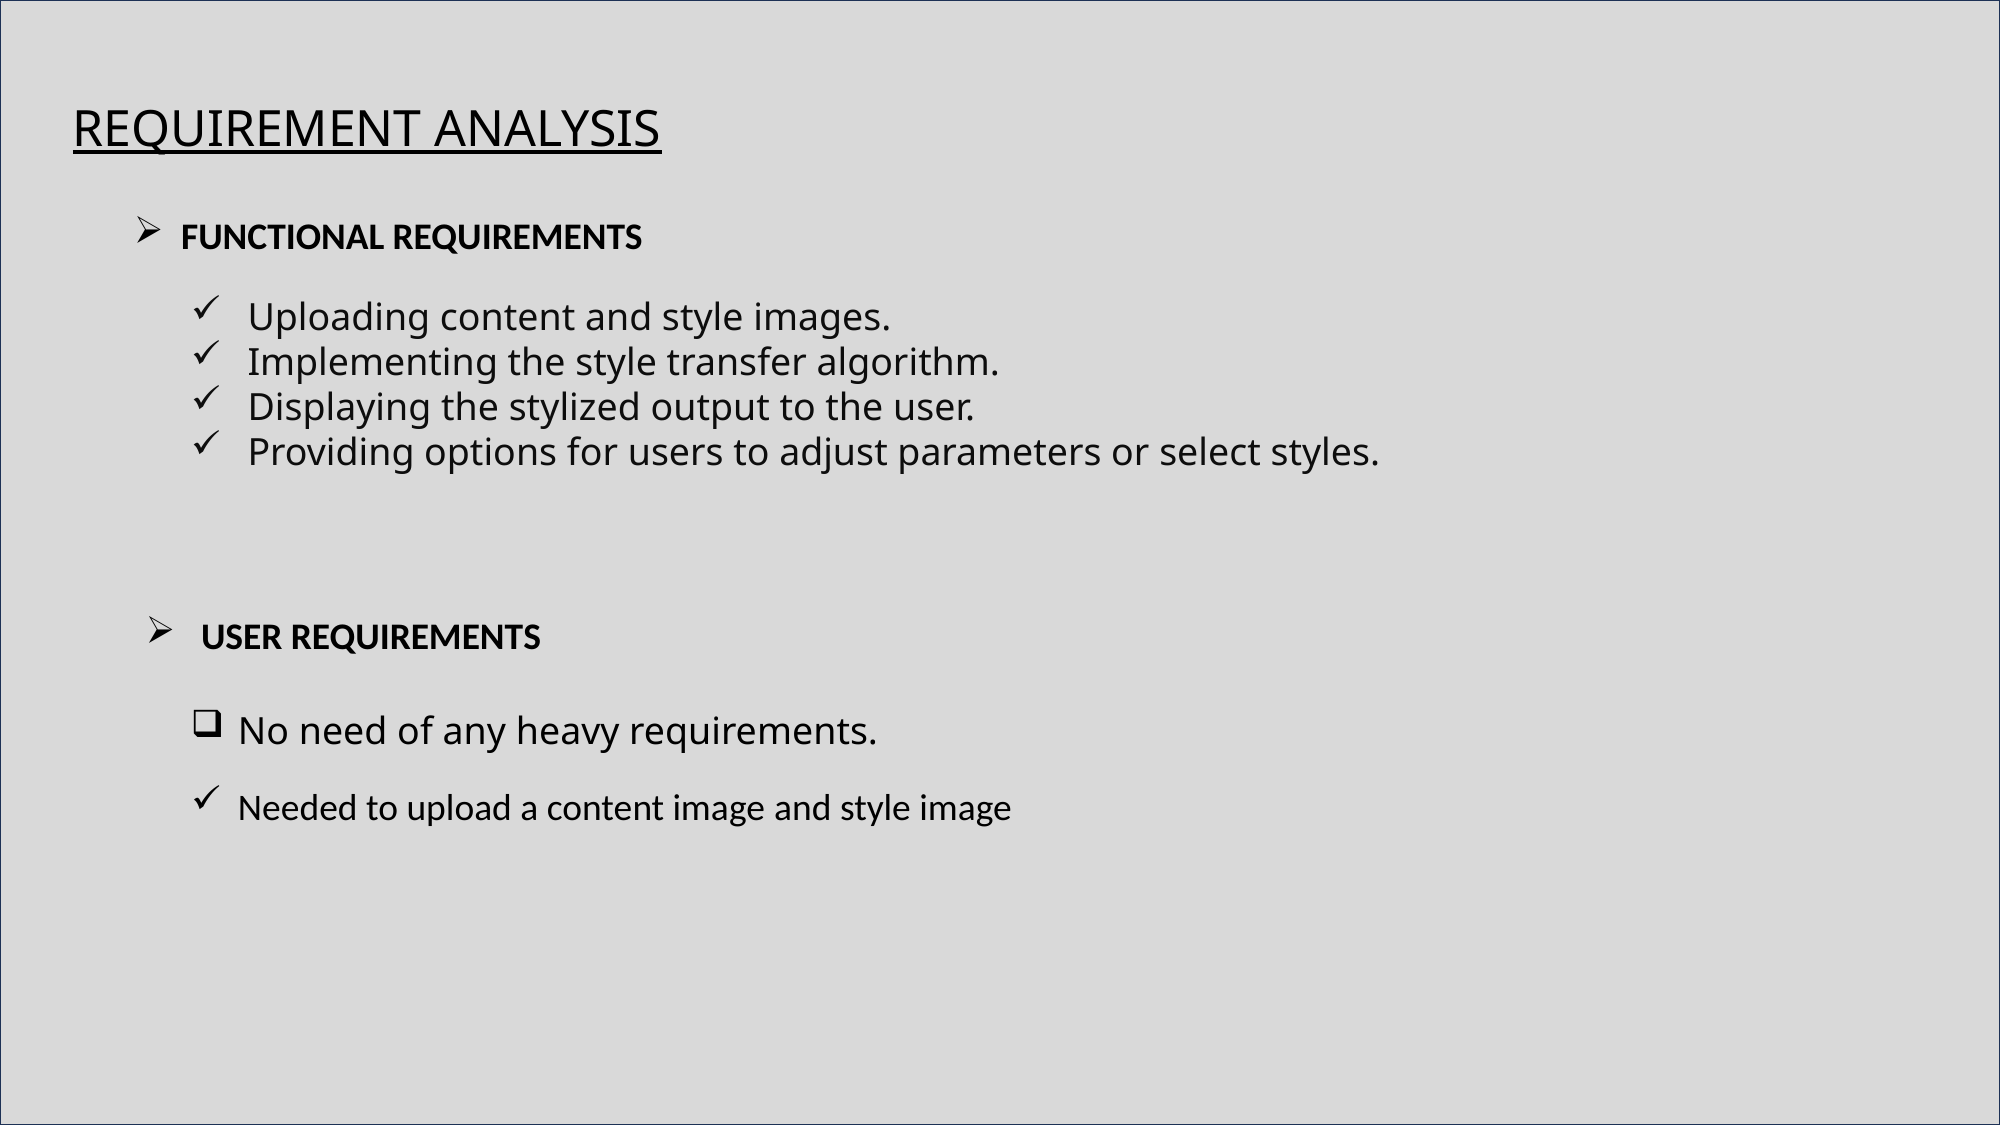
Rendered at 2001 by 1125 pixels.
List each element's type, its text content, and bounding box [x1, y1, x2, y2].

text_box No need of any heavy requirements. [176, 699, 962, 759]
text_box Needed to upload a content image and style image [176, 775, 1193, 836]
text_box [0, 0, 2000, 1125]
text_box FUNCTIONAL REQUIREMENTS [119, 204, 1301, 265]
text_box Uploading content and style images. Implementing the style transfer algorithm. Displaying the stylized output to the user. Providing options for users to adjust parameters or select styles. [176, 285, 1620, 526]
text_box USER REQUIREMENTS [130, 604, 794, 665]
text_box REQUIREMENT ANALYSIS [58, 88, 940, 164]
